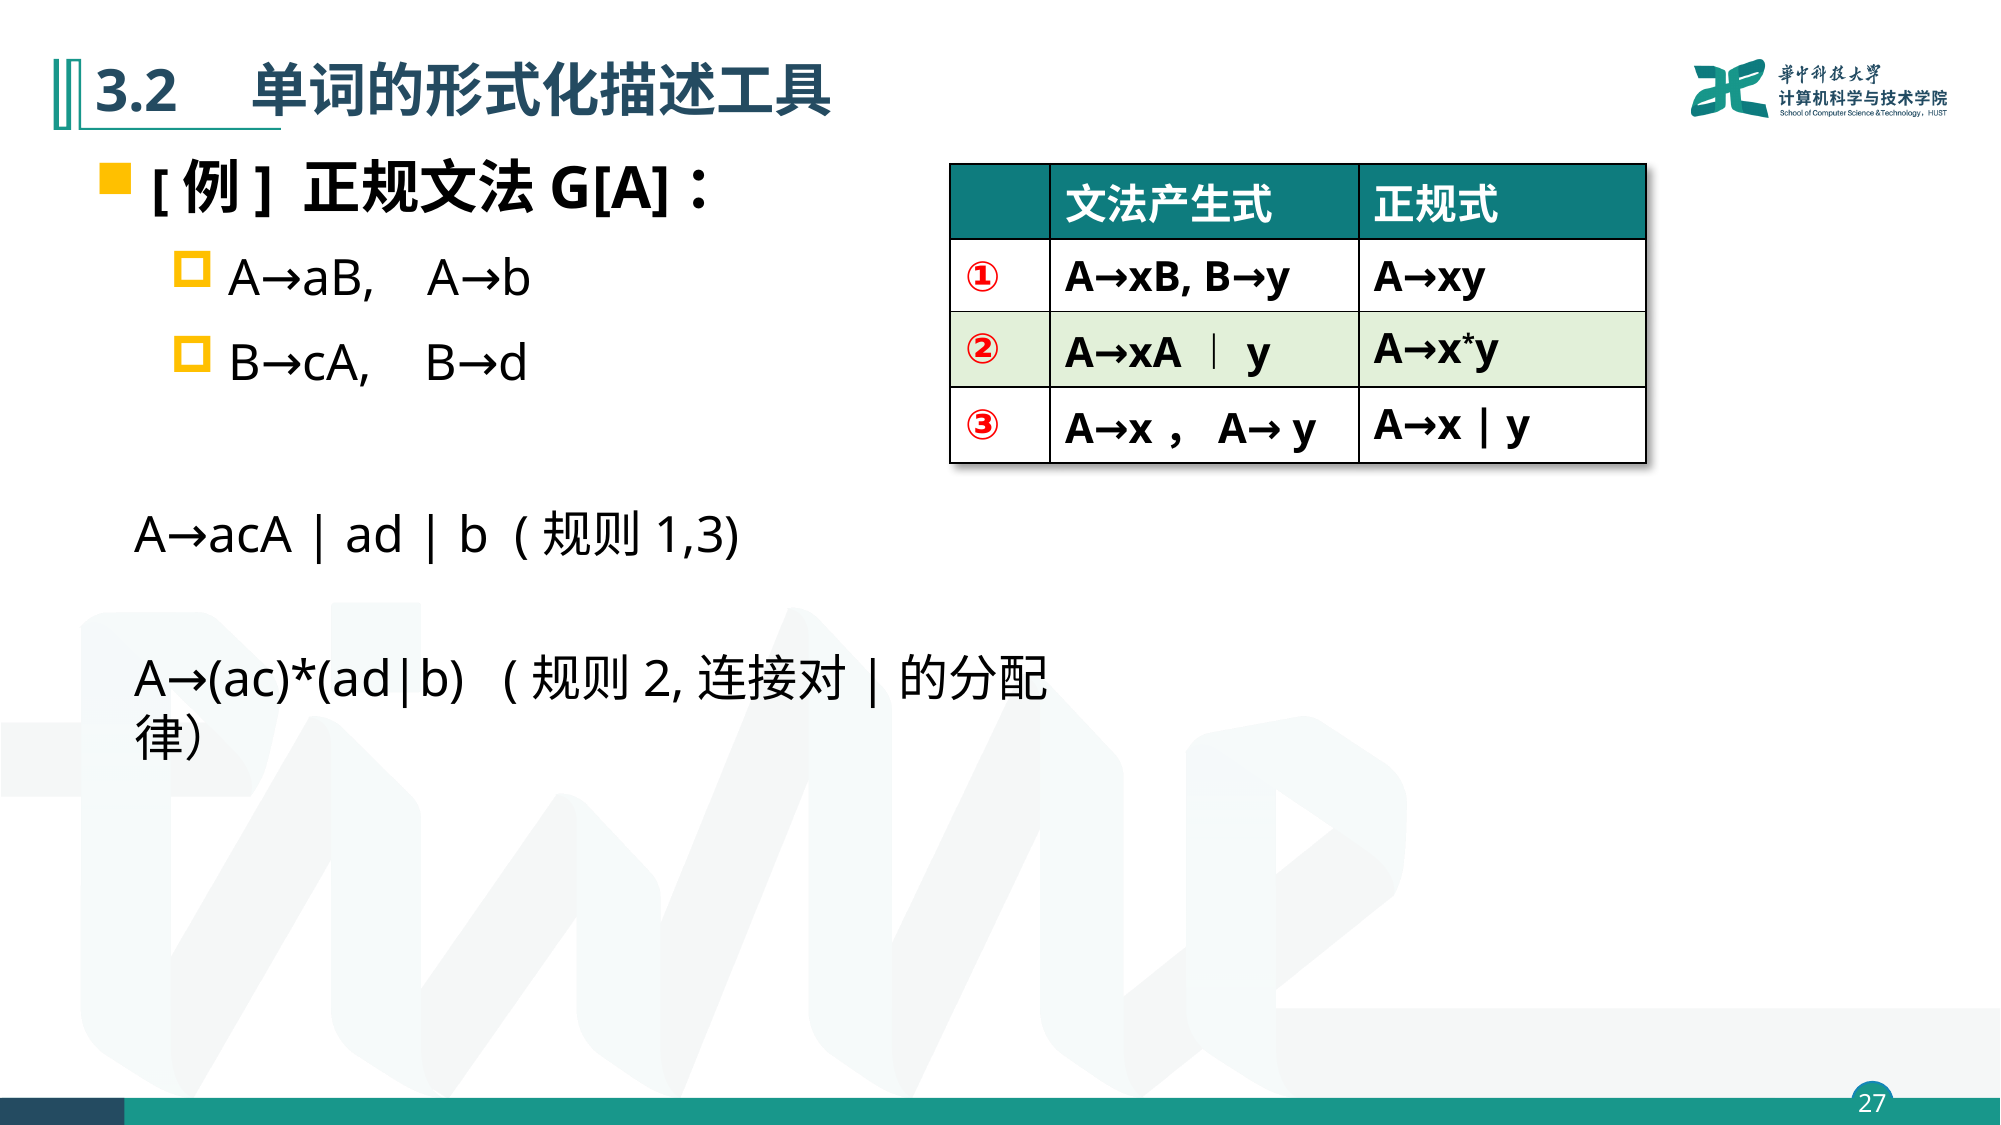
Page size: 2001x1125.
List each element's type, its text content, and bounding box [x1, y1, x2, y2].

text_box A→(ac)*(ad|b) (规则2,连接对|的分配律） [119, 638, 1121, 774]
list [例] 正规文法G[A]： A→aB, A→b B→cA, B→d [80, 154, 913, 429]
table_cell A→xB, B→y [1051, 240, 1358, 311]
table_cell ③ [951, 388, 1049, 462]
title 3.2 单词的形式化描述工具 [80, 42, 1805, 144]
table_cell A→xA︱y [1051, 312, 1358, 386]
table_cell A→xy [1360, 240, 1645, 311]
text_box A→acA | ad | b (规则1,3) [119, 495, 835, 571]
table_cell ① [951, 240, 1049, 311]
table_cell ② [951, 312, 1049, 386]
table_header 文法产生式 [1051, 165, 1358, 238]
table_header [951, 165, 1049, 238]
picture [1805, 59, 1947, 118]
table_cell A→x，A→ y [1051, 388, 1358, 462]
table_cell A→x | y [1360, 388, 1645, 462]
table_cell A→x*y [1360, 312, 1645, 386]
table_header 正规式 [1360, 165, 1645, 238]
